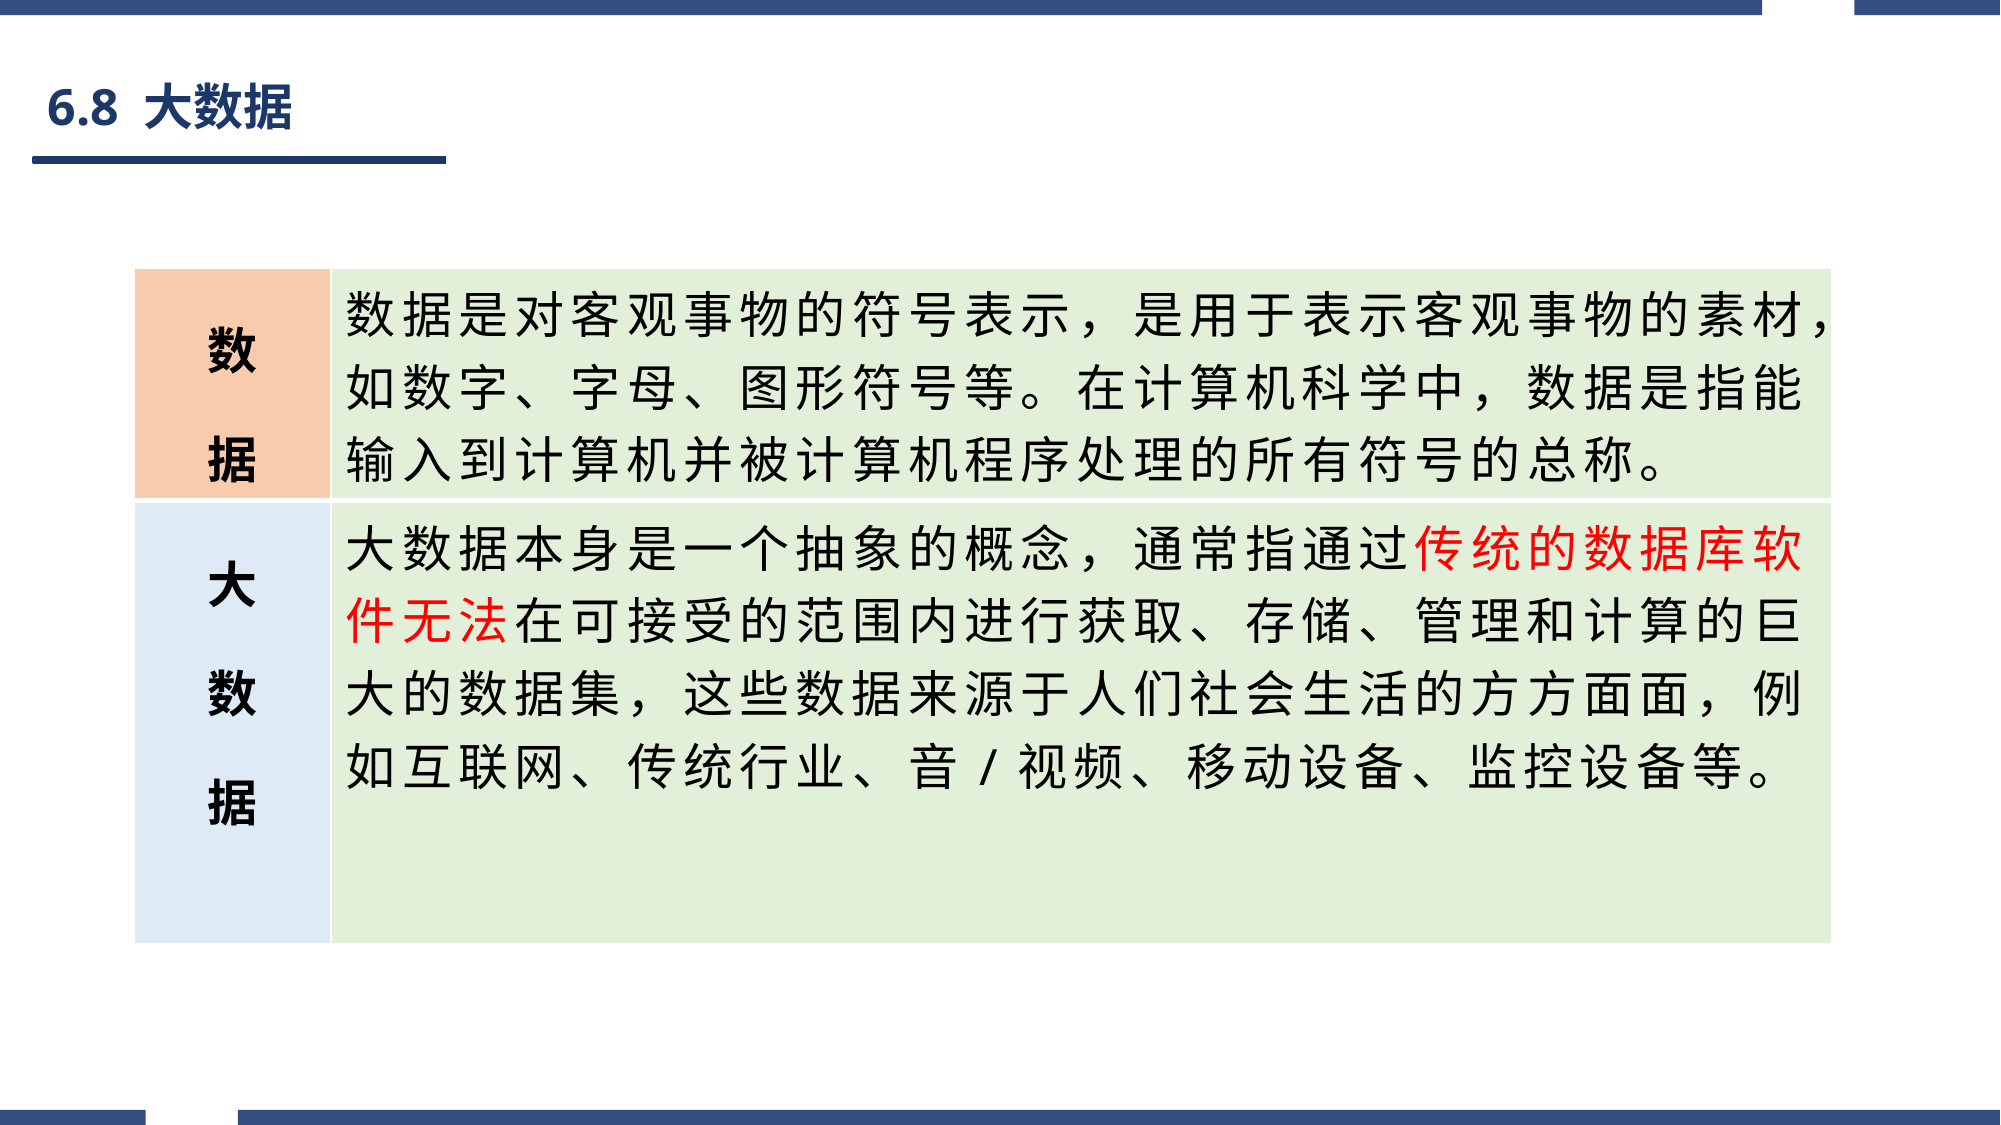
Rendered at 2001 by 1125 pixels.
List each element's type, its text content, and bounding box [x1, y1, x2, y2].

table_header 大 数 据 [135, 503, 330, 943]
table_header 数 据 [135, 269, 330, 498]
title 6.8 大数据 [32, 67, 569, 152]
table_header 大数据本身是一个抽象的概念，通常指通过传统的数据库软件无法在可接受的范围内进行获取、存储、管理和计算的巨大的数据集，这些数据来源于人们社会生活的方方面面，例 如互联网、传统行业、音/视频、移动设备、监控设备等。 [332, 503, 1831, 943]
table_header 数据是对客观事物的符号表示，是用于表示客观事物的素材，如数字、字母、图形符号等。在计算机科学中，数据是指能输入到计算机并被计算机程序处理的所有符号的总称。 [332, 269, 1831, 498]
